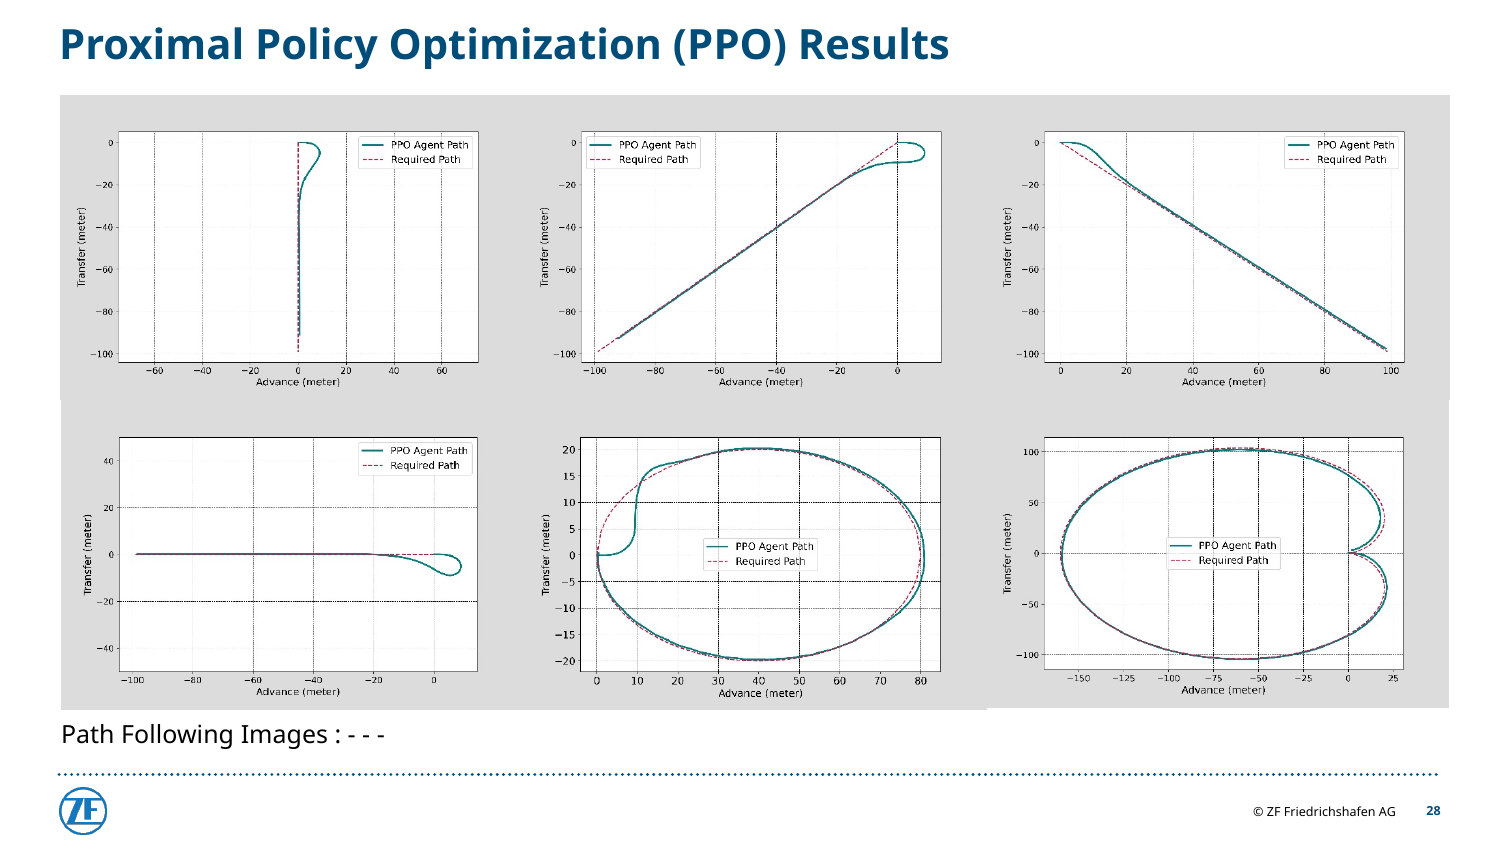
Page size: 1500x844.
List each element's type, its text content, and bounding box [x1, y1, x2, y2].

picture [59, 787, 107, 835]
slide_number 28 [1411, 802, 1441, 820]
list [985, 94, 1450, 401]
title Proximal Policy Optimization (PPO) Results [59, 23, 1441, 94]
picture [59, 94, 1449, 711]
